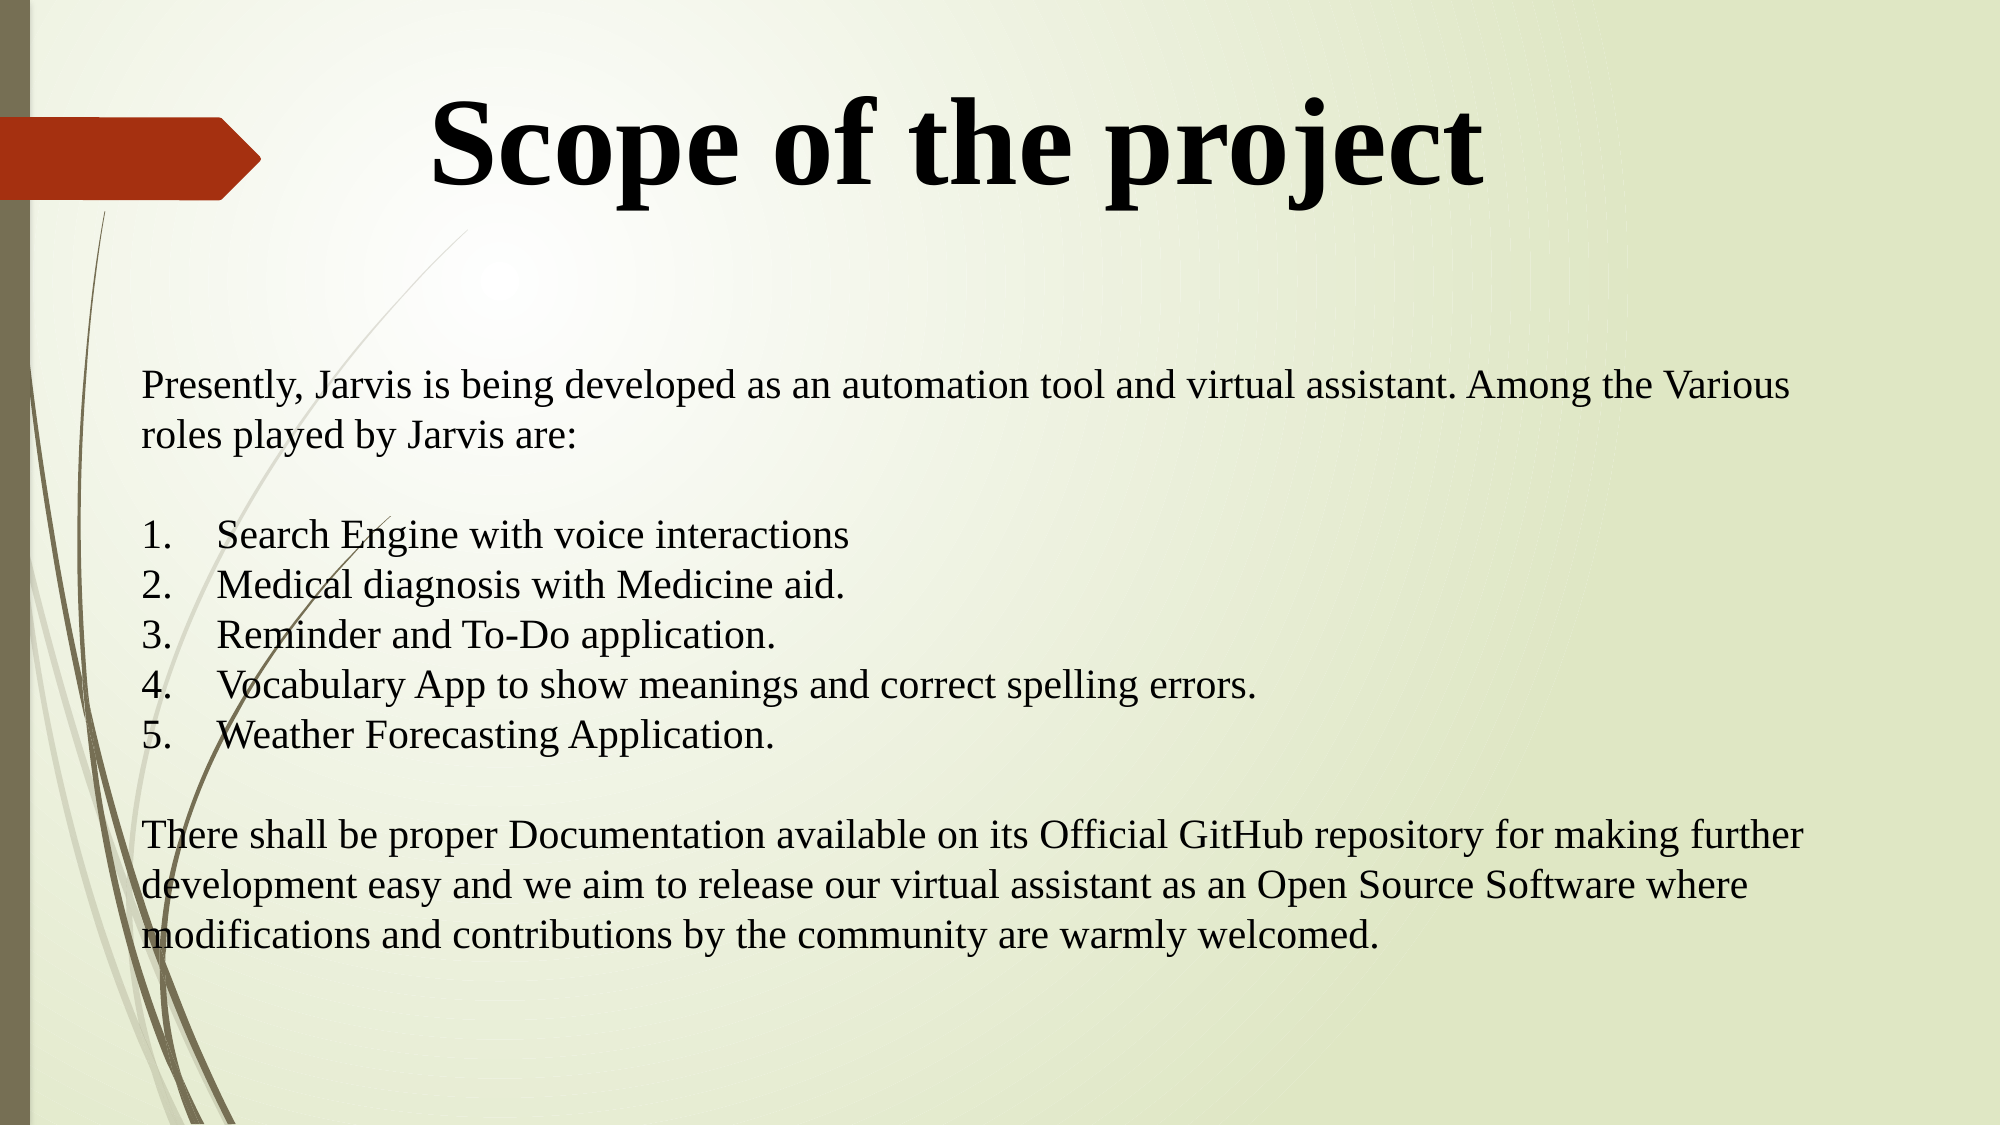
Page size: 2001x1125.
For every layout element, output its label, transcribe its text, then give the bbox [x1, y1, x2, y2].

text_box Scope of the project [413, 52, 1541, 218]
text_box Presently, Jarvis is being developed as an automation tool and virtual assistant. Among the Various roles played by Jarvis are: Search Engine with voice interactions Medical diagnosis with Medicine aid. Reminder and To-Do application. Vocabulary App to show meanings and correct spelling errors. Weather Forecasting Application. There shall be proper Documentation available on its Official GitHub repository for making further development easy and we aim to release our virtual assistant as an Open Source Software where modifications and contributions by the community are warmly welcomed. [126, 349, 1879, 965]
